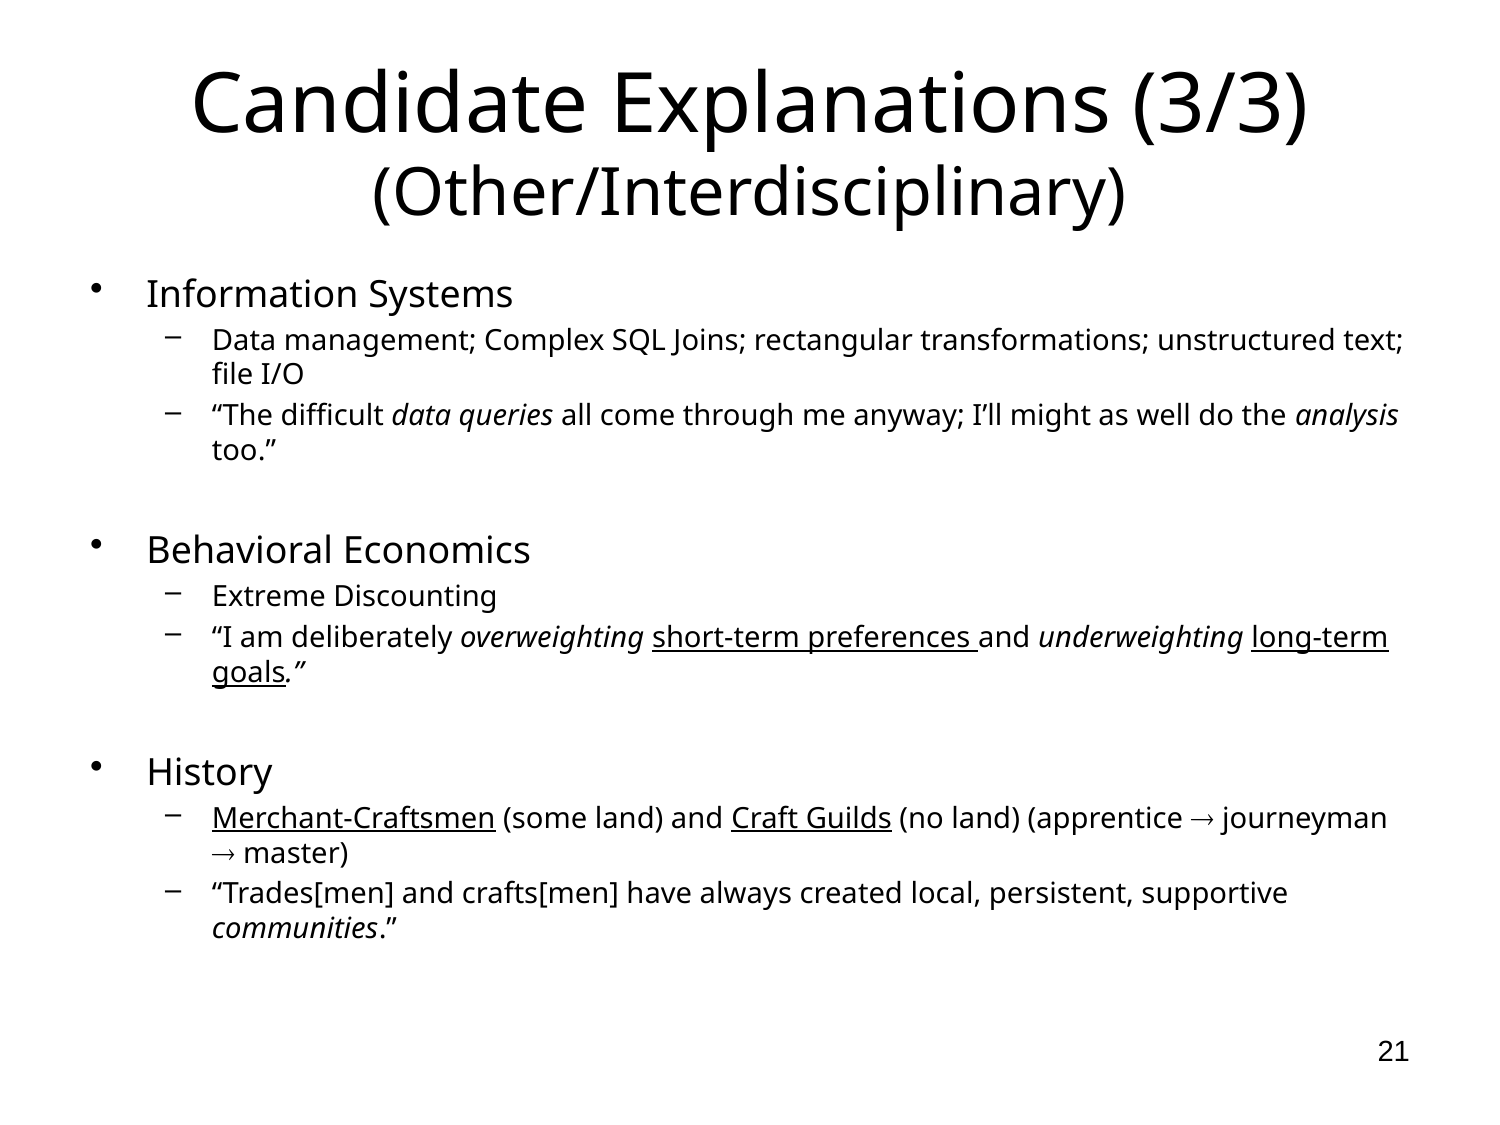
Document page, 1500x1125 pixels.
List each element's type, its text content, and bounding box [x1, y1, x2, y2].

title Candidate Explanations (3/3) (Other/Interdisciplinary) [75, 45, 1425, 233]
slide_number 21 [1074, 1024, 1425, 1103]
list Information Systems Data management; Complex SQL Joins; rectangular transformations; unstructured text; file I/O “The difficult data queries all come through me anyway; I’ll might as well do the analysis too.” Behavioral Economics Extreme Discounting “I am deliberately overweighting short-term preferences and underweighting long-term goals.” History Merchant-Craftsmen (some land) and Craft Guilds (no land) (apprentice  journeyman  master) “Trades[men] and crafts[men] have always created local, persistent, supportive communities.” [75, 262, 1425, 1005]
